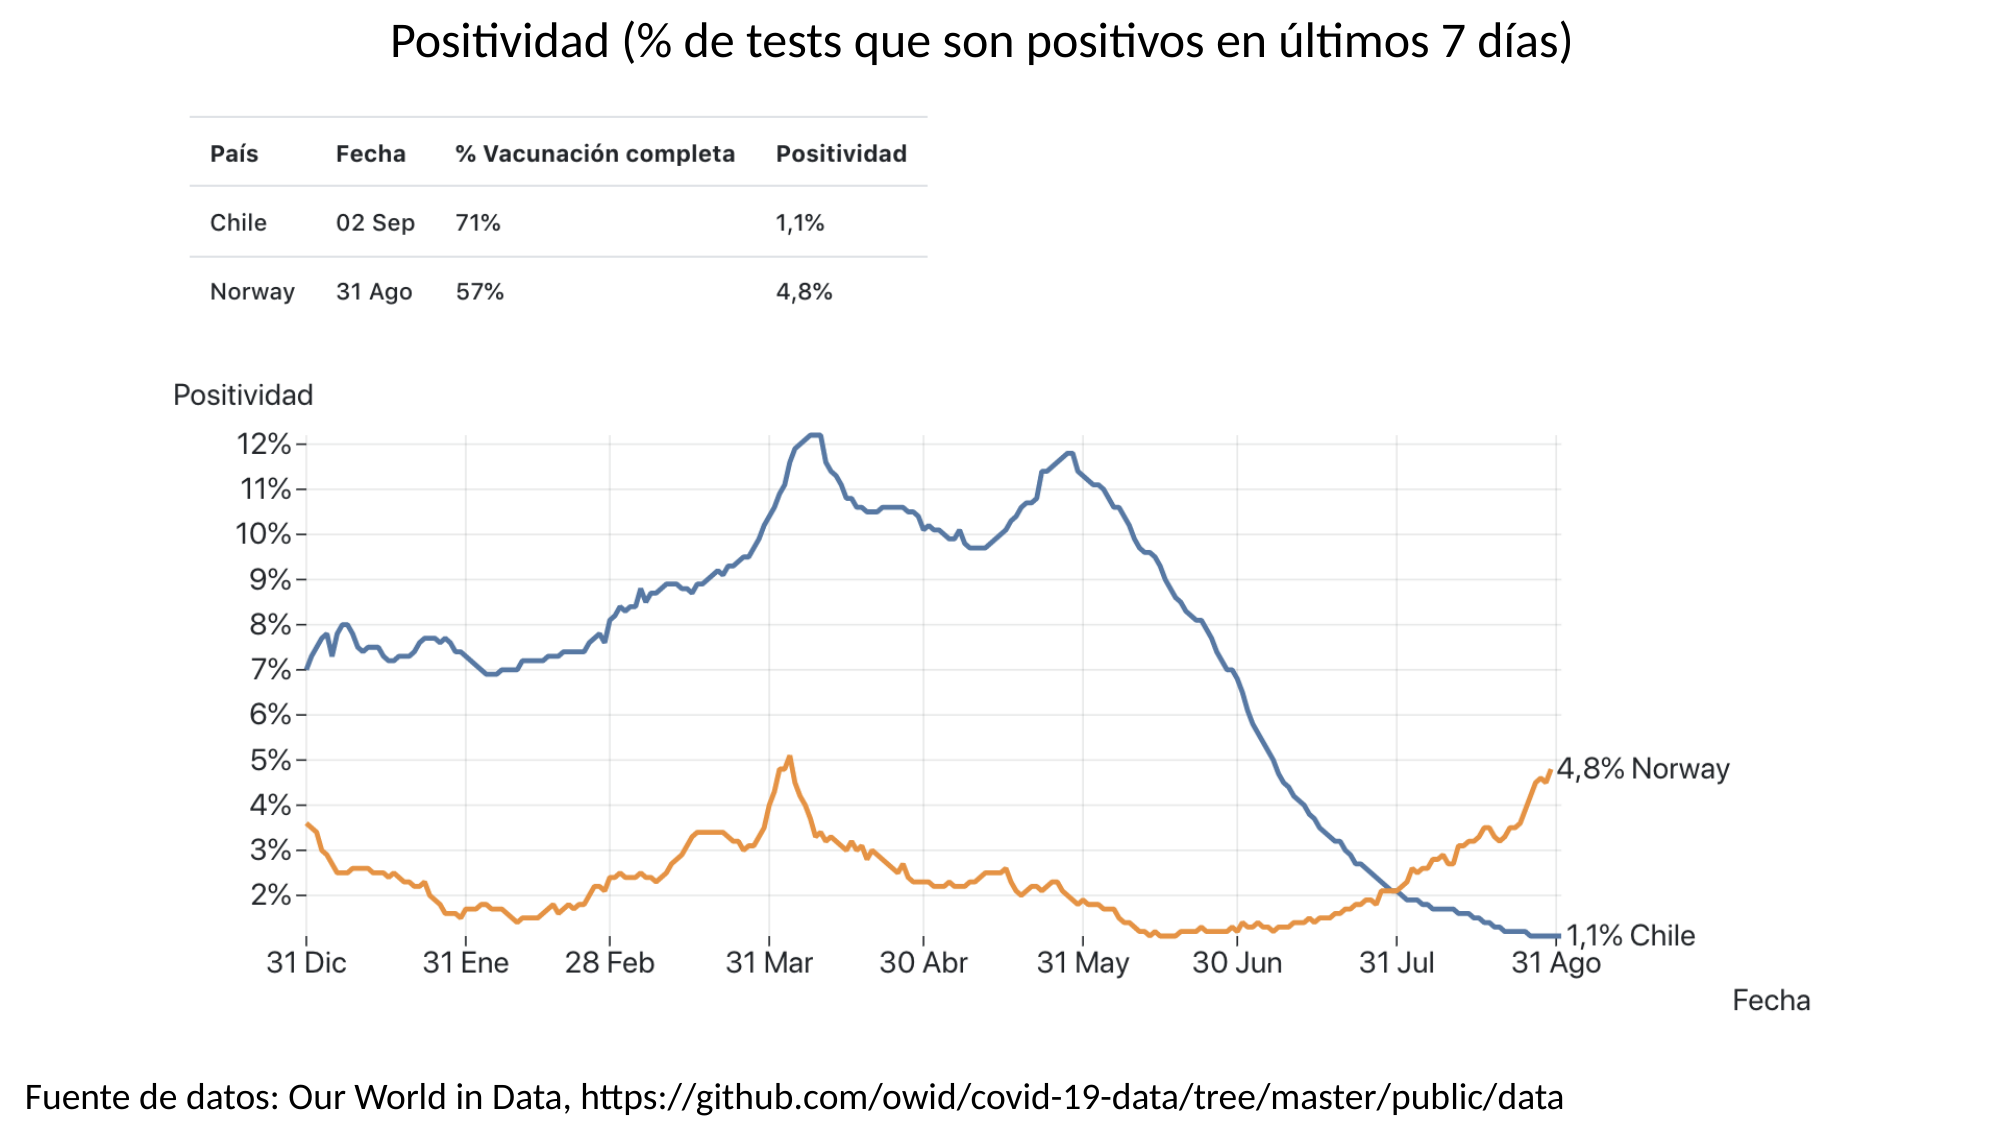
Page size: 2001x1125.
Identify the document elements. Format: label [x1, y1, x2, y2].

picture [148, 95, 1851, 1030]
